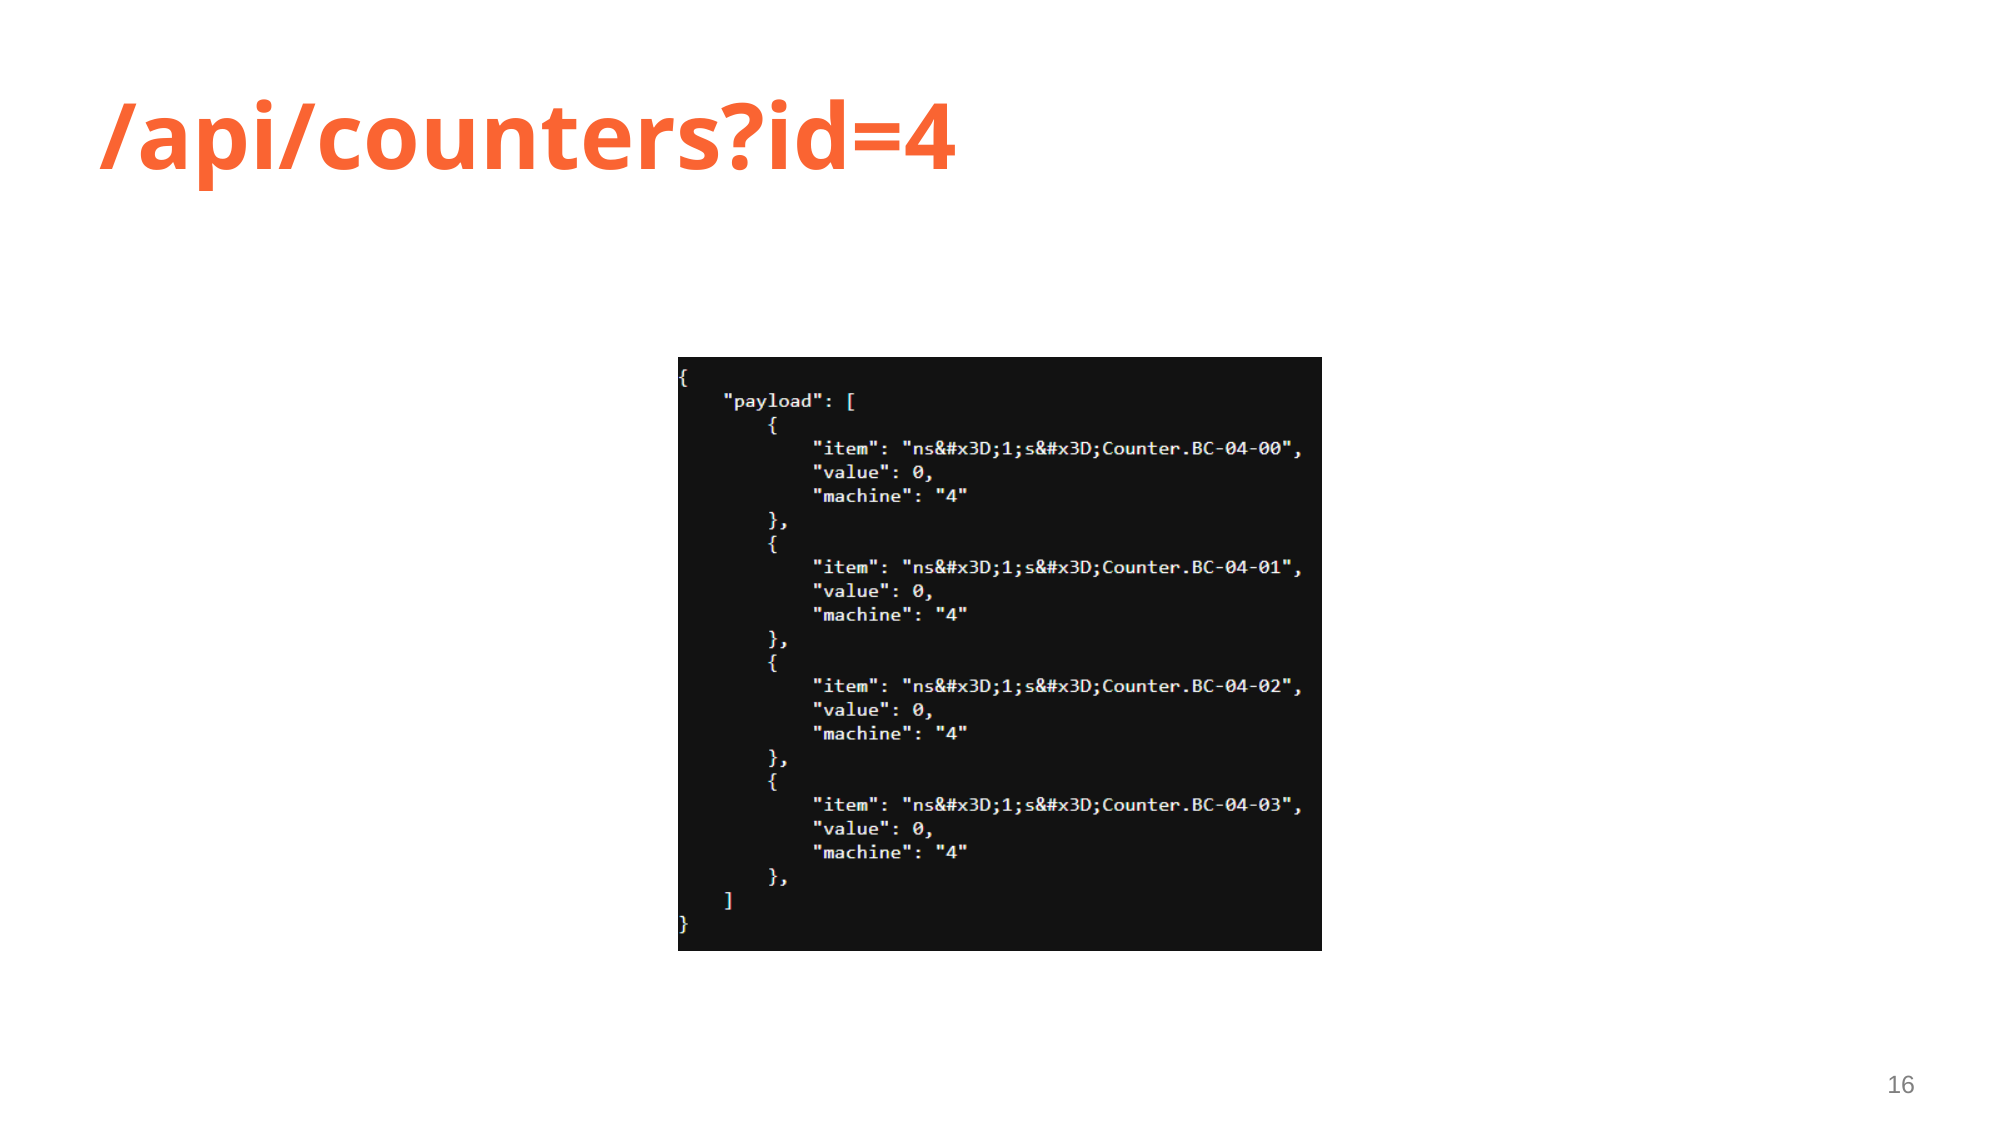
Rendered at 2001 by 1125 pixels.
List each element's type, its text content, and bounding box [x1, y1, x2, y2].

slide_number 16 [1815, 1061, 1916, 1107]
title /api/counters?id=4 [84, 49, 1916, 233]
picture [677, 357, 1322, 951]
